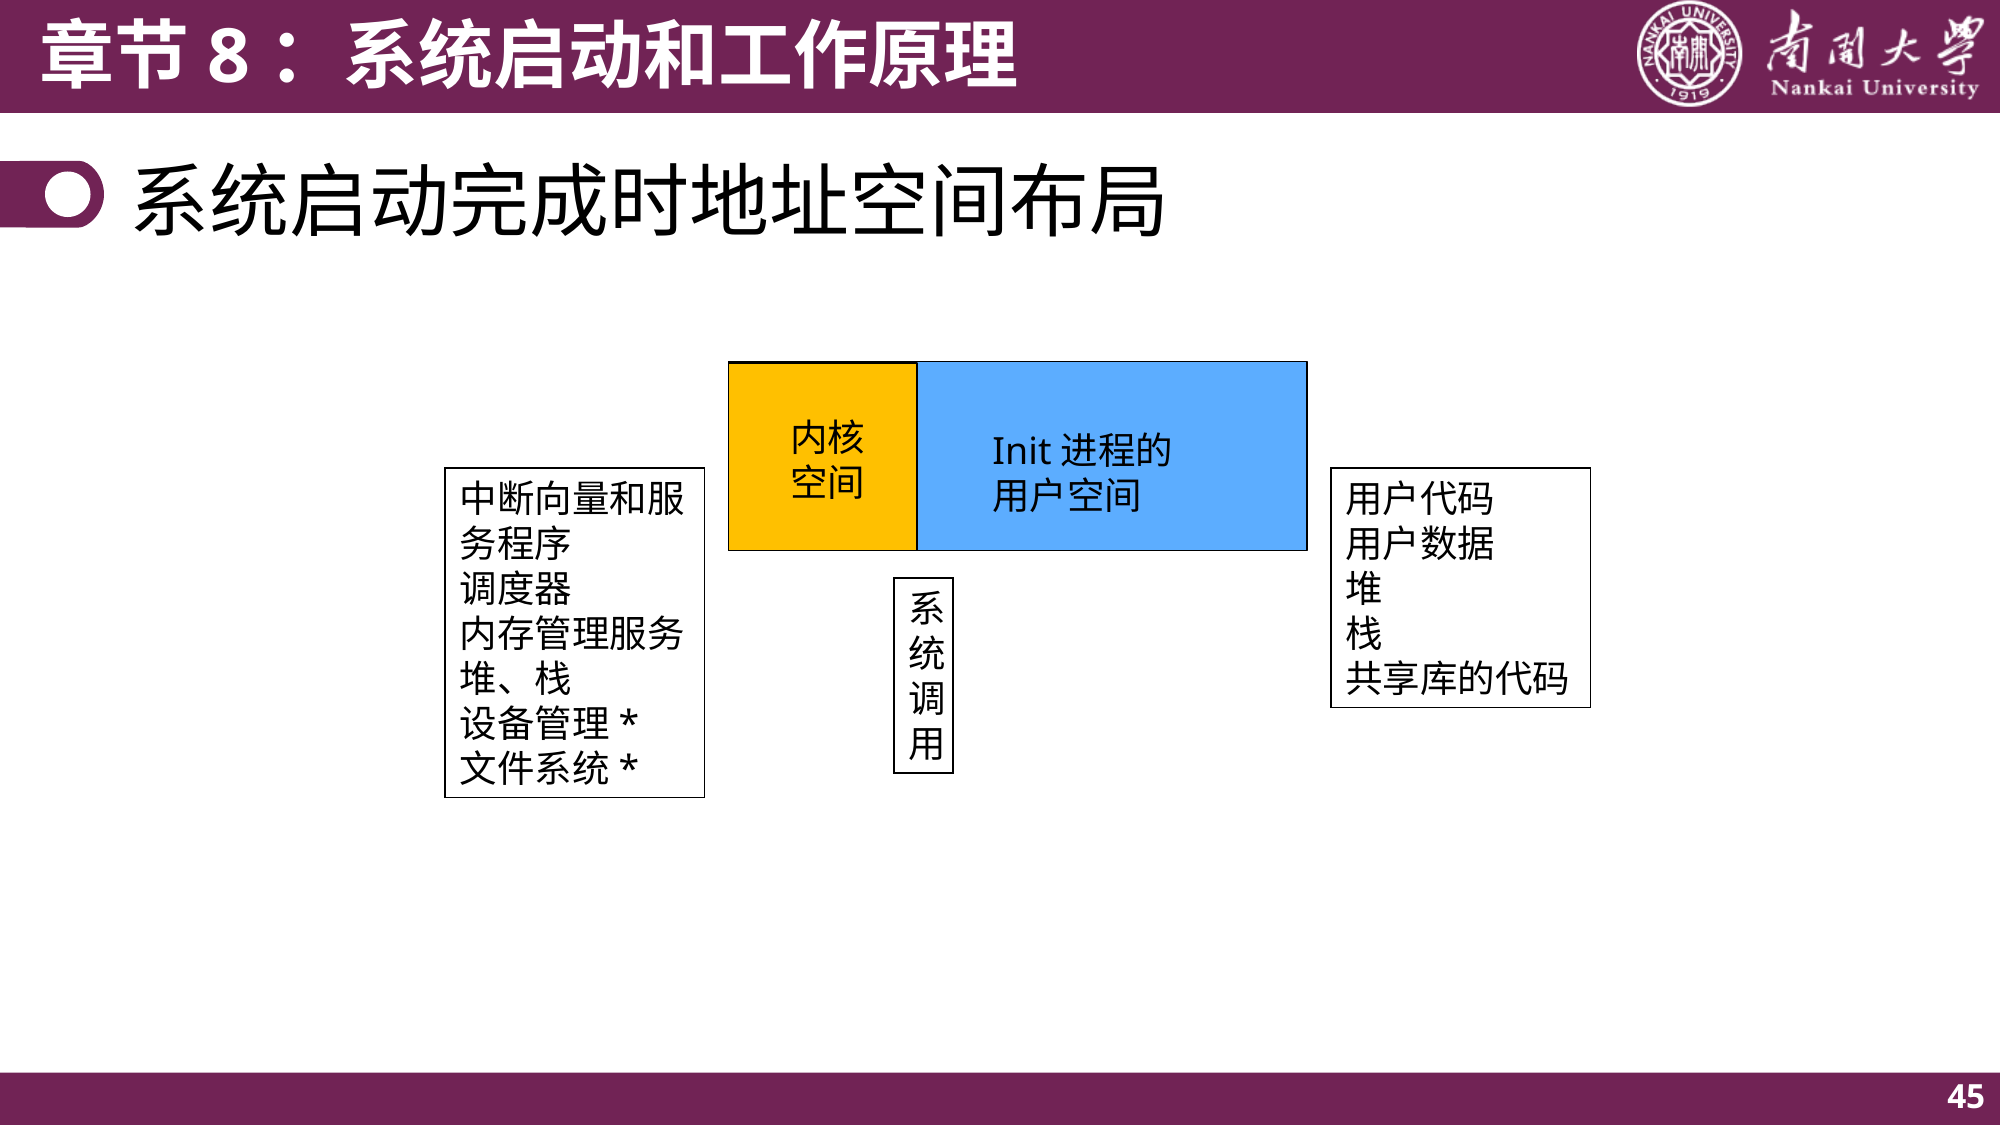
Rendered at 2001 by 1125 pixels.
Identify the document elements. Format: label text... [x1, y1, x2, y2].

title 系统启动完成时地址空间布局 [114, 143, 1886, 255]
picture [1637, 0, 2001, 110]
text_box 中断向量和服务程序 调度器 内存管理服务 堆、栈 设备管理* 文件系统* [444, 467, 705, 798]
text_box [728, 363, 918, 551]
text_box 用户代码 用户数据 堆 栈 共享库的代码 [1330, 467, 1591, 708]
slide_number 45 [1550, 1070, 2000, 1125]
text_box [728, 361, 1307, 551]
text_box 系统调用 [893, 578, 953, 773]
text_box Init进程的 用户空间 [977, 419, 1268, 524]
text_box 内核 空间 [775, 406, 927, 512]
